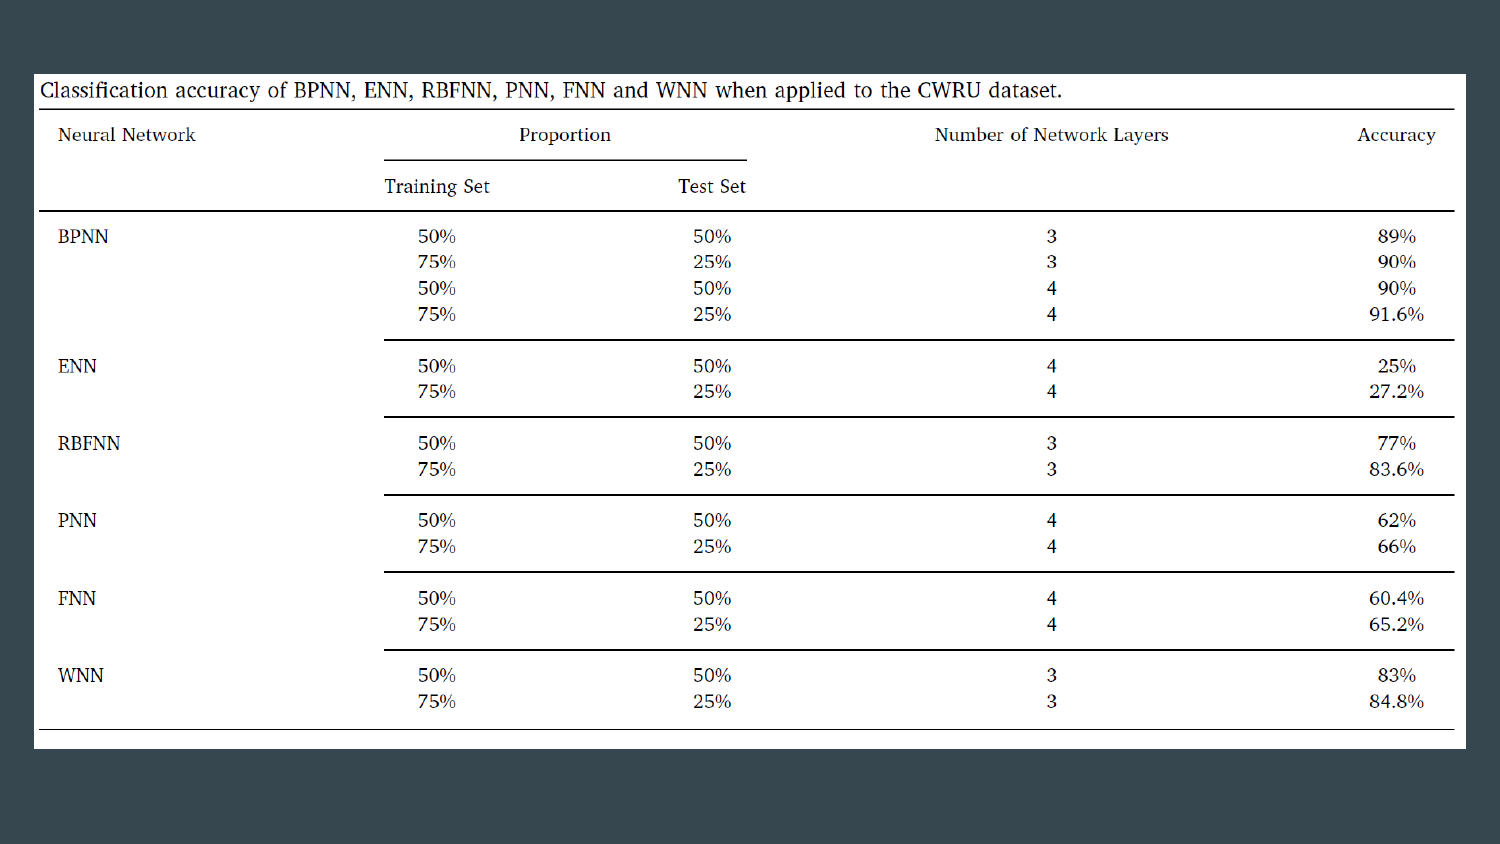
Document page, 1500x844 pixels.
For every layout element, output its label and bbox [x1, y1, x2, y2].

picture [34, 74, 1466, 749]
